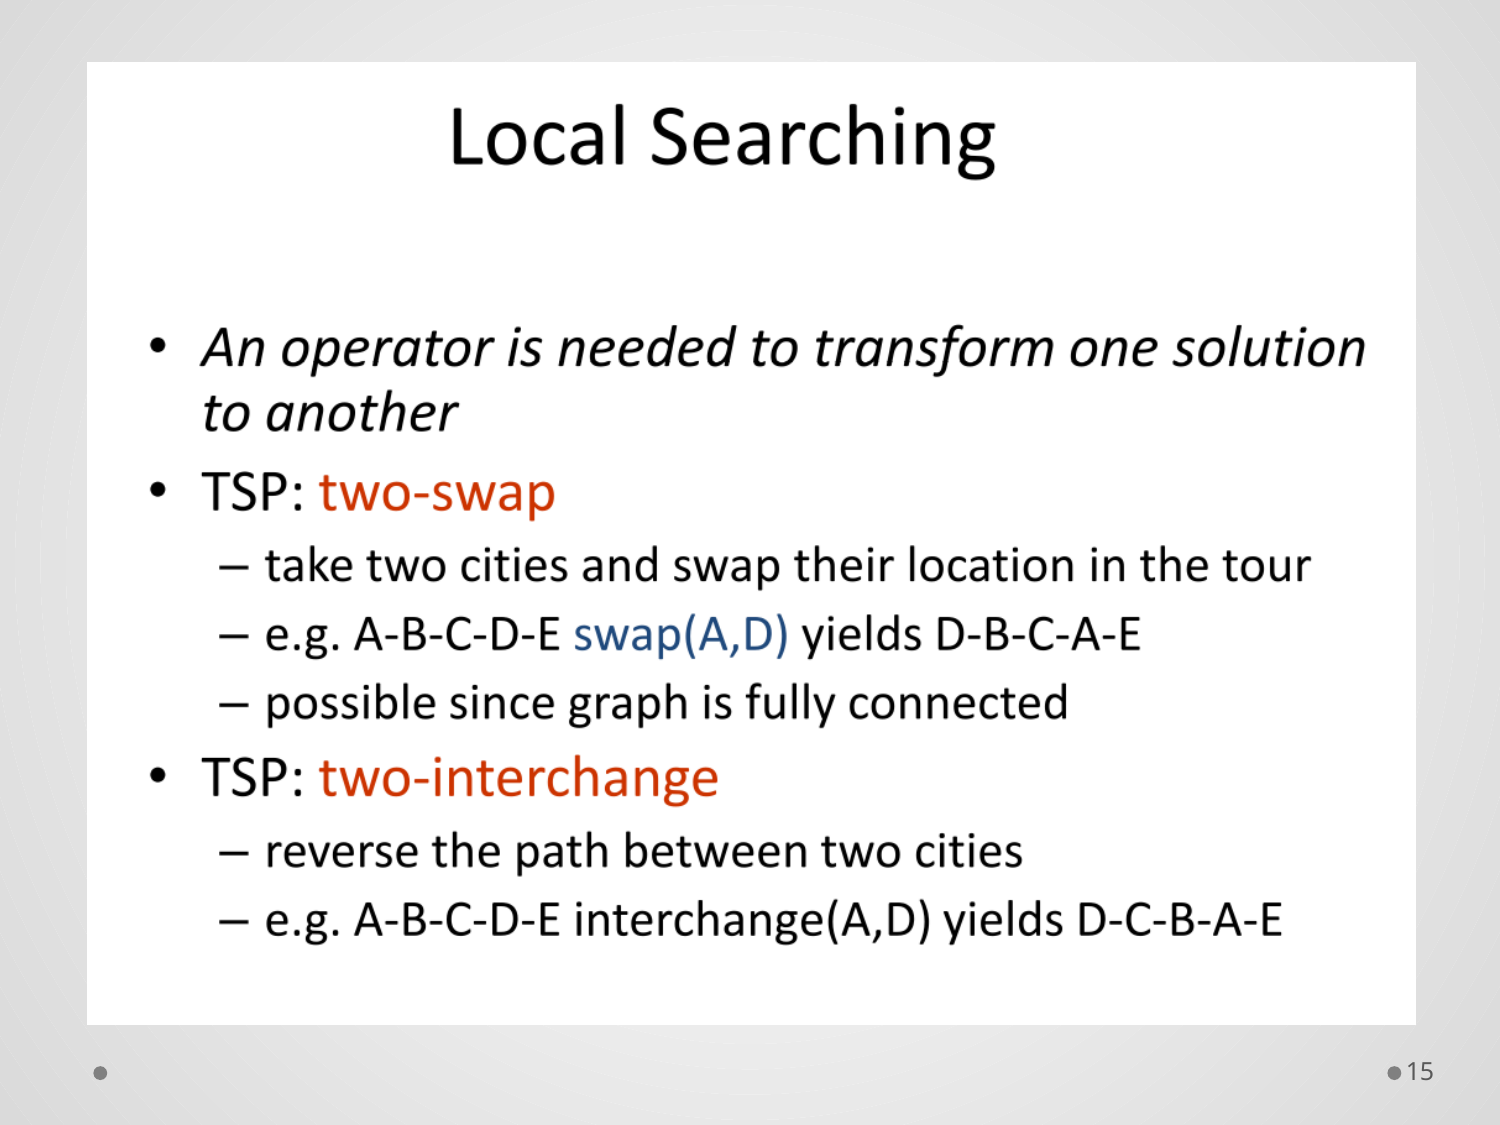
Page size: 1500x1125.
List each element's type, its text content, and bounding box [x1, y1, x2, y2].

picture [87, 62, 1416, 1026]
slide_number 15 [1401, 1042, 1494, 1103]
